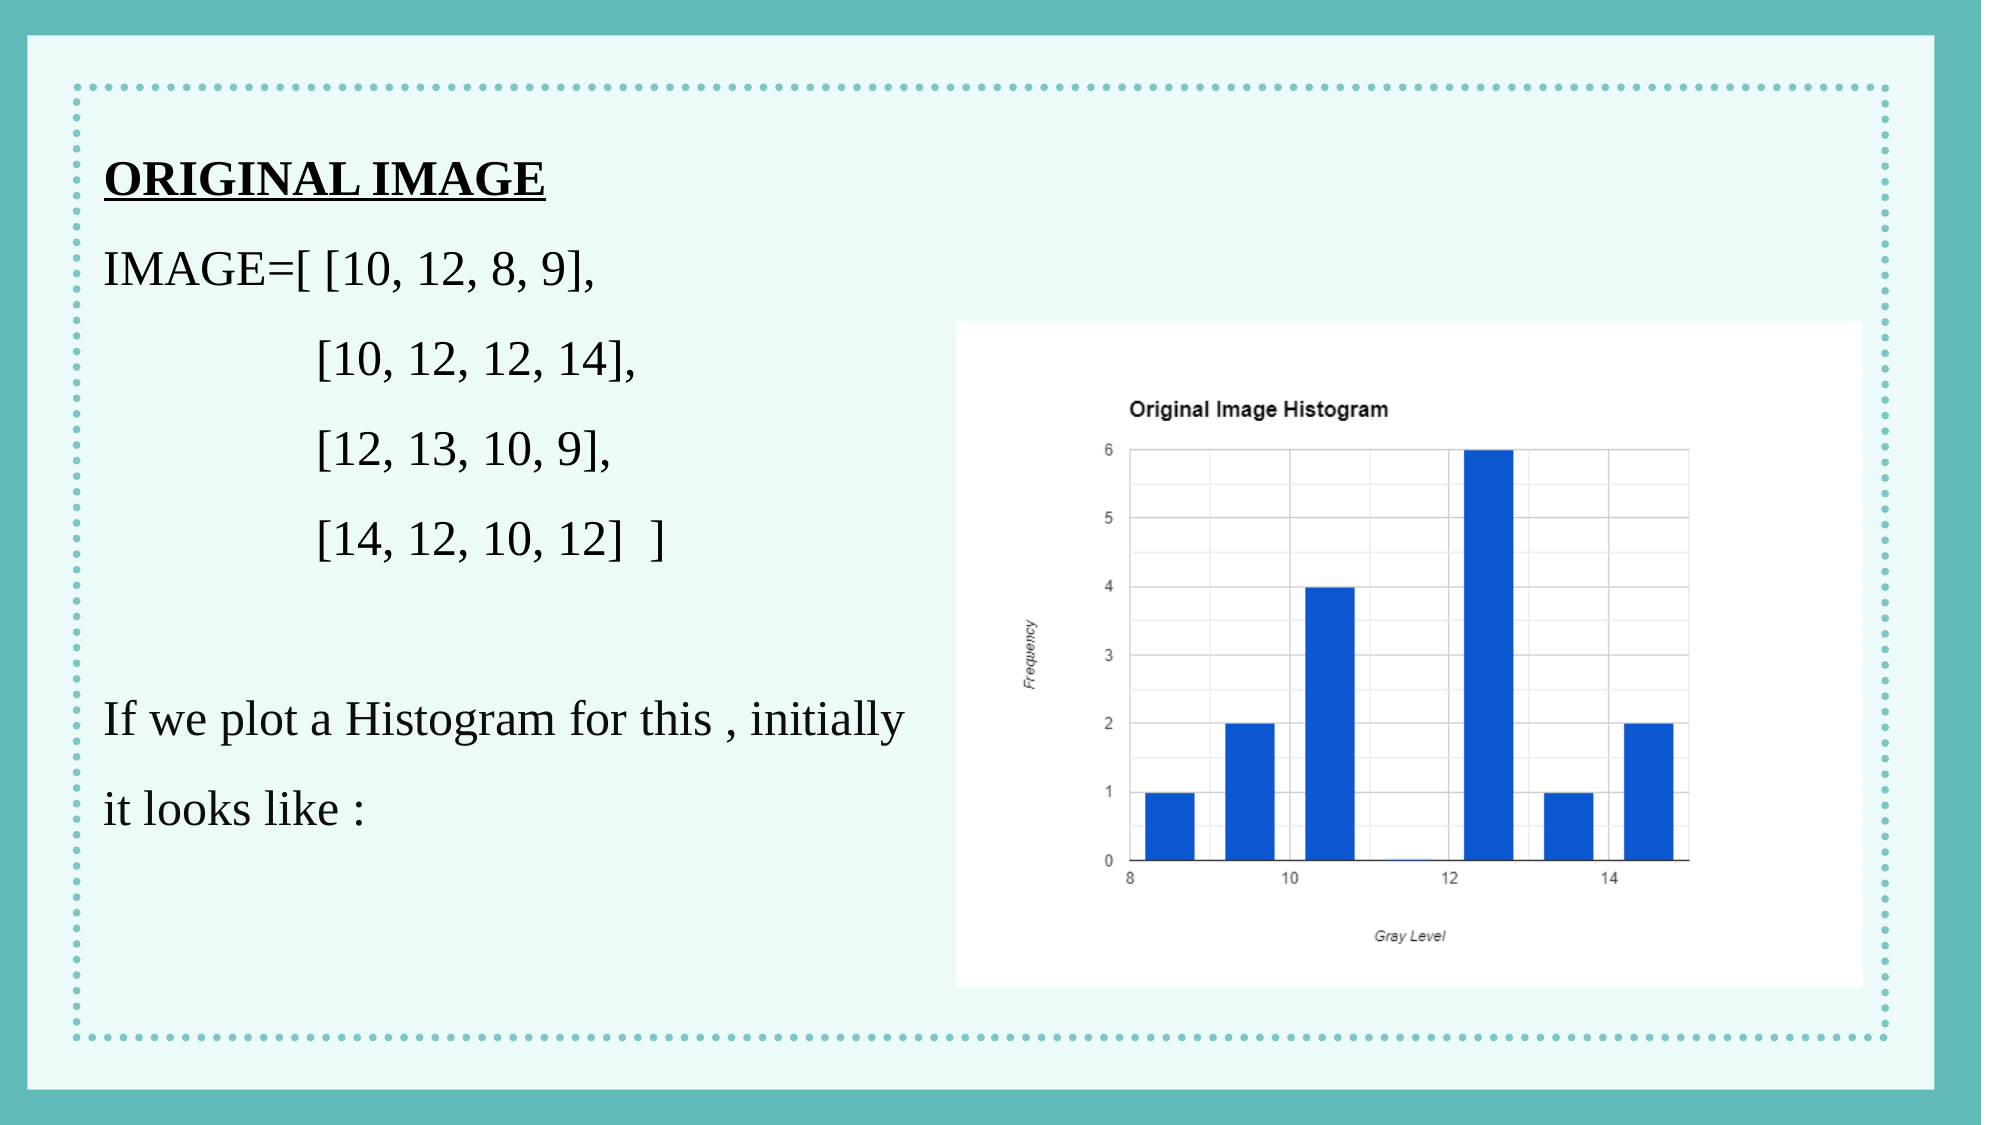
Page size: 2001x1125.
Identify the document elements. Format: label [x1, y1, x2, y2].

list [956, 321, 1863, 989]
text_box [0, 0, 1981, 1125]
